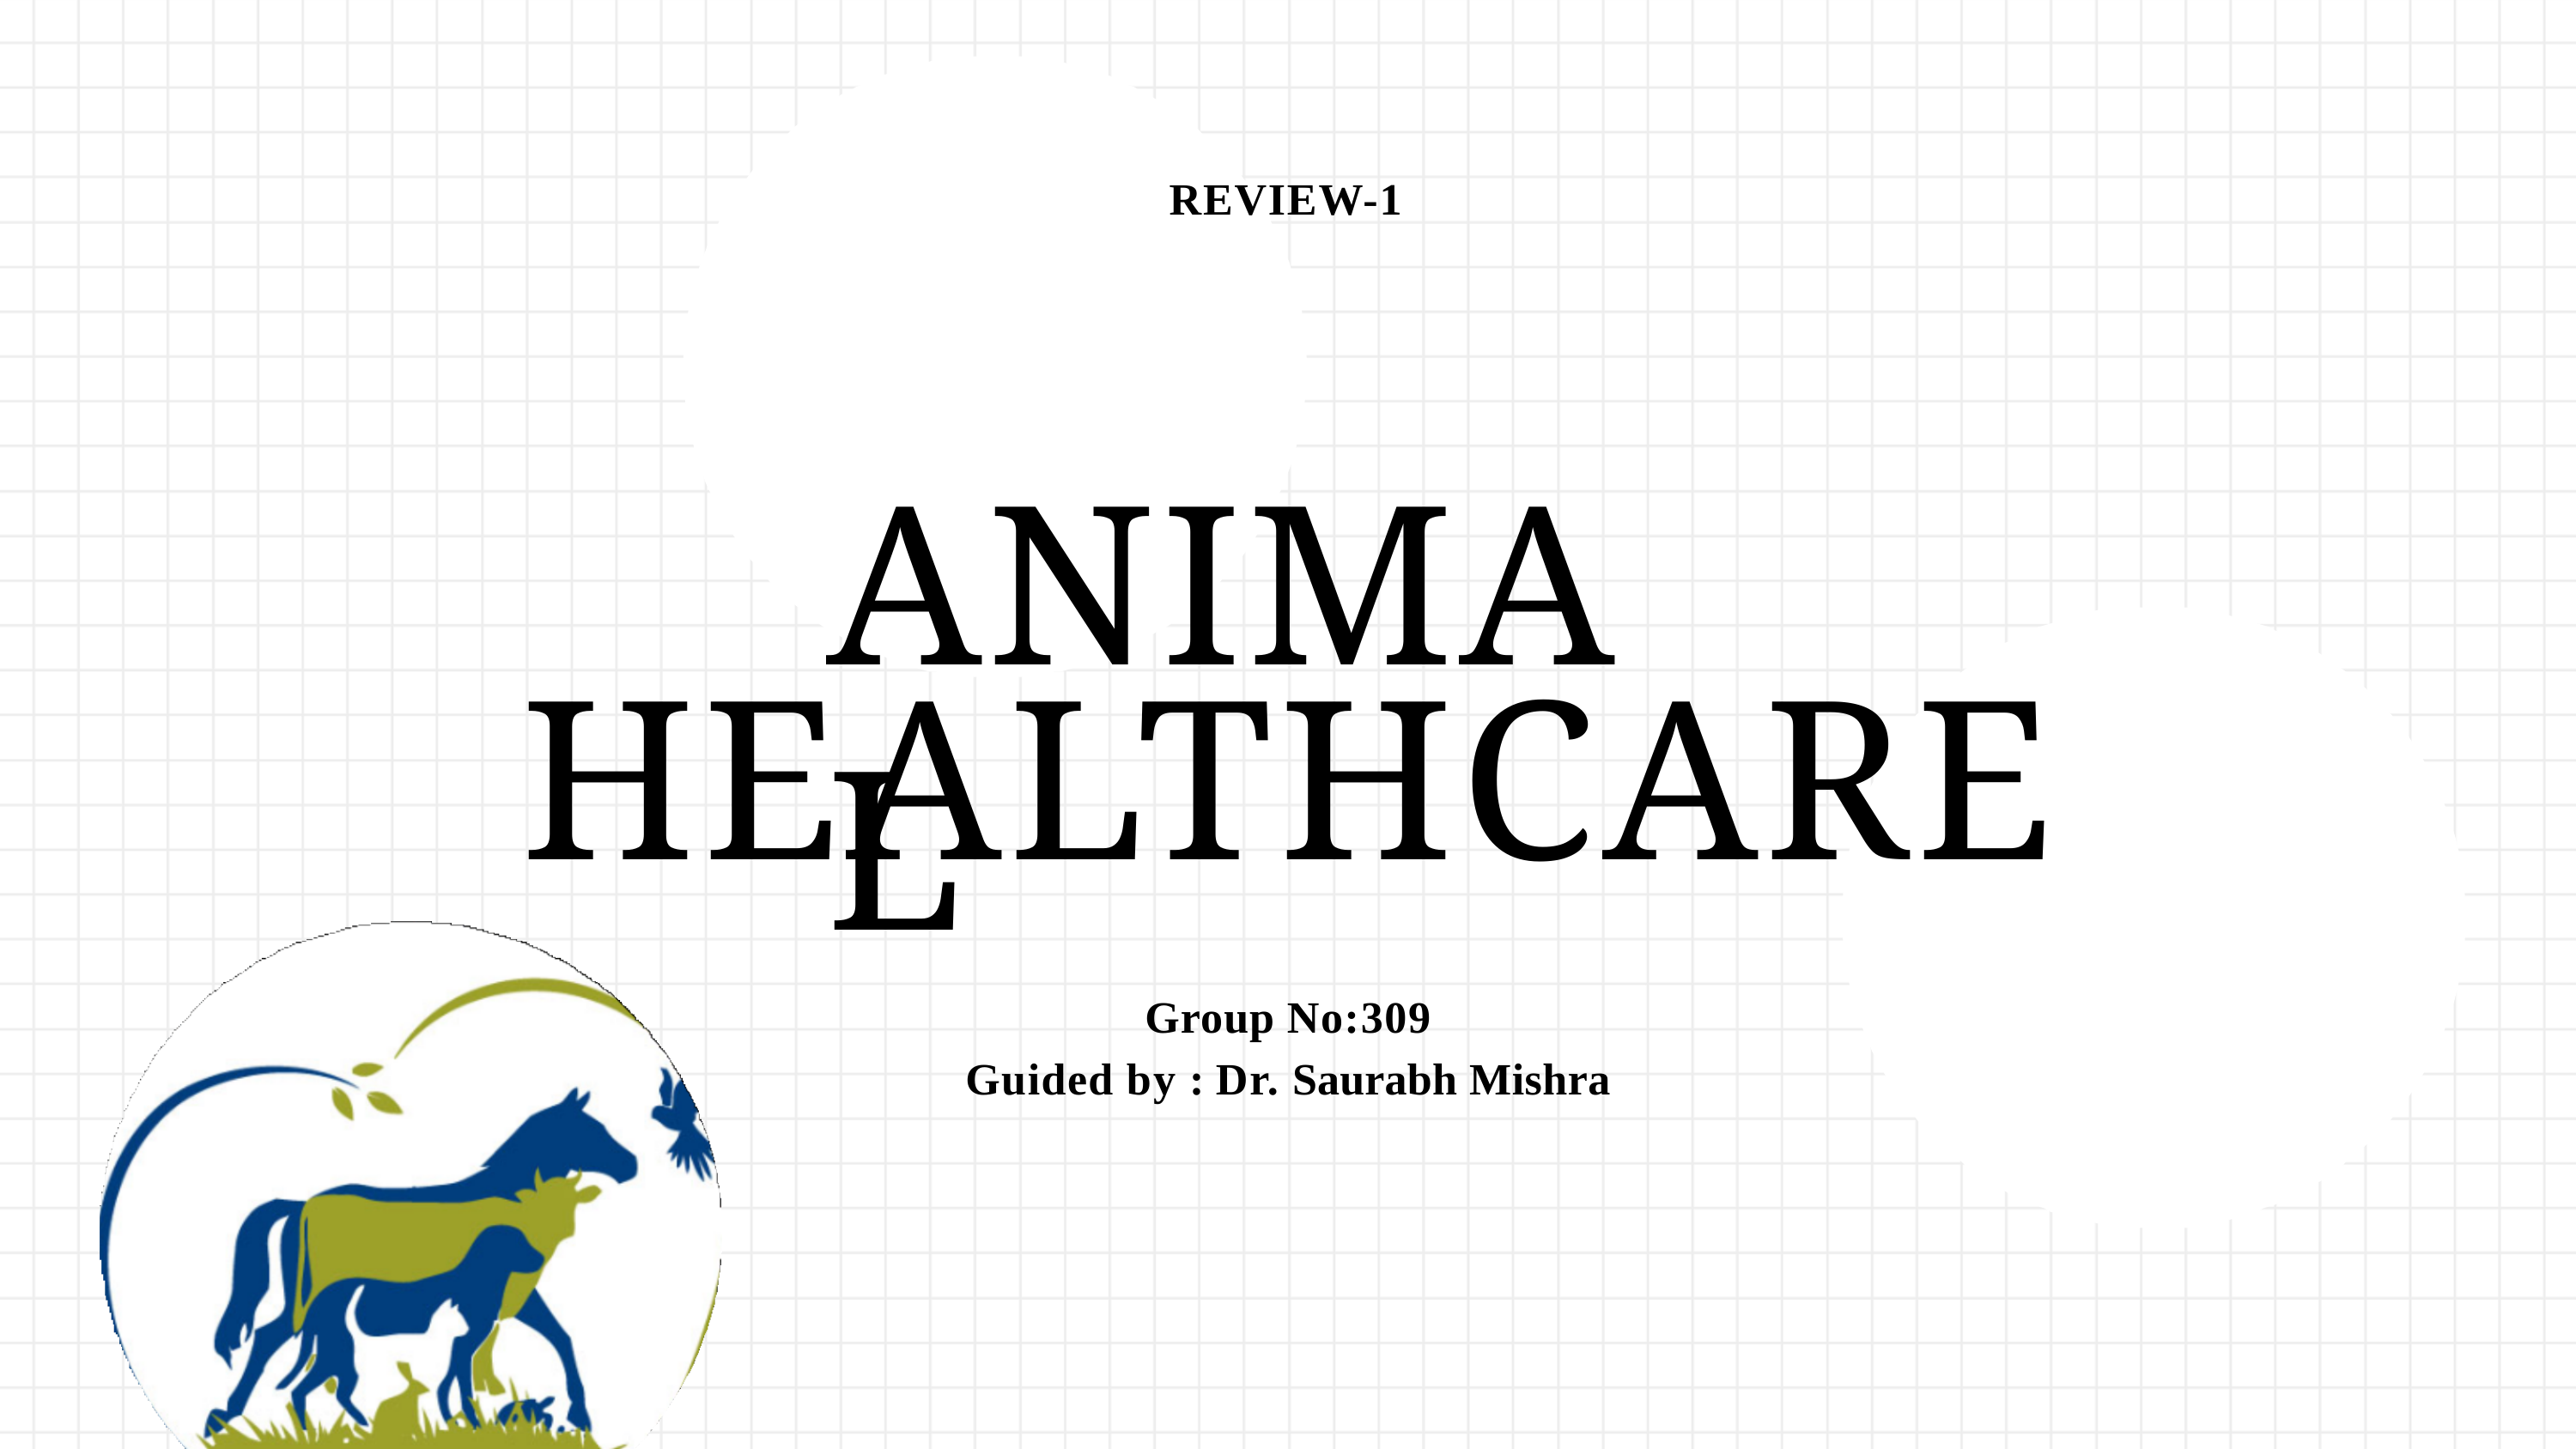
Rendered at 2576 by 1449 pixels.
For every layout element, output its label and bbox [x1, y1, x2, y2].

text_box [0, 0, 2576, 1449]
